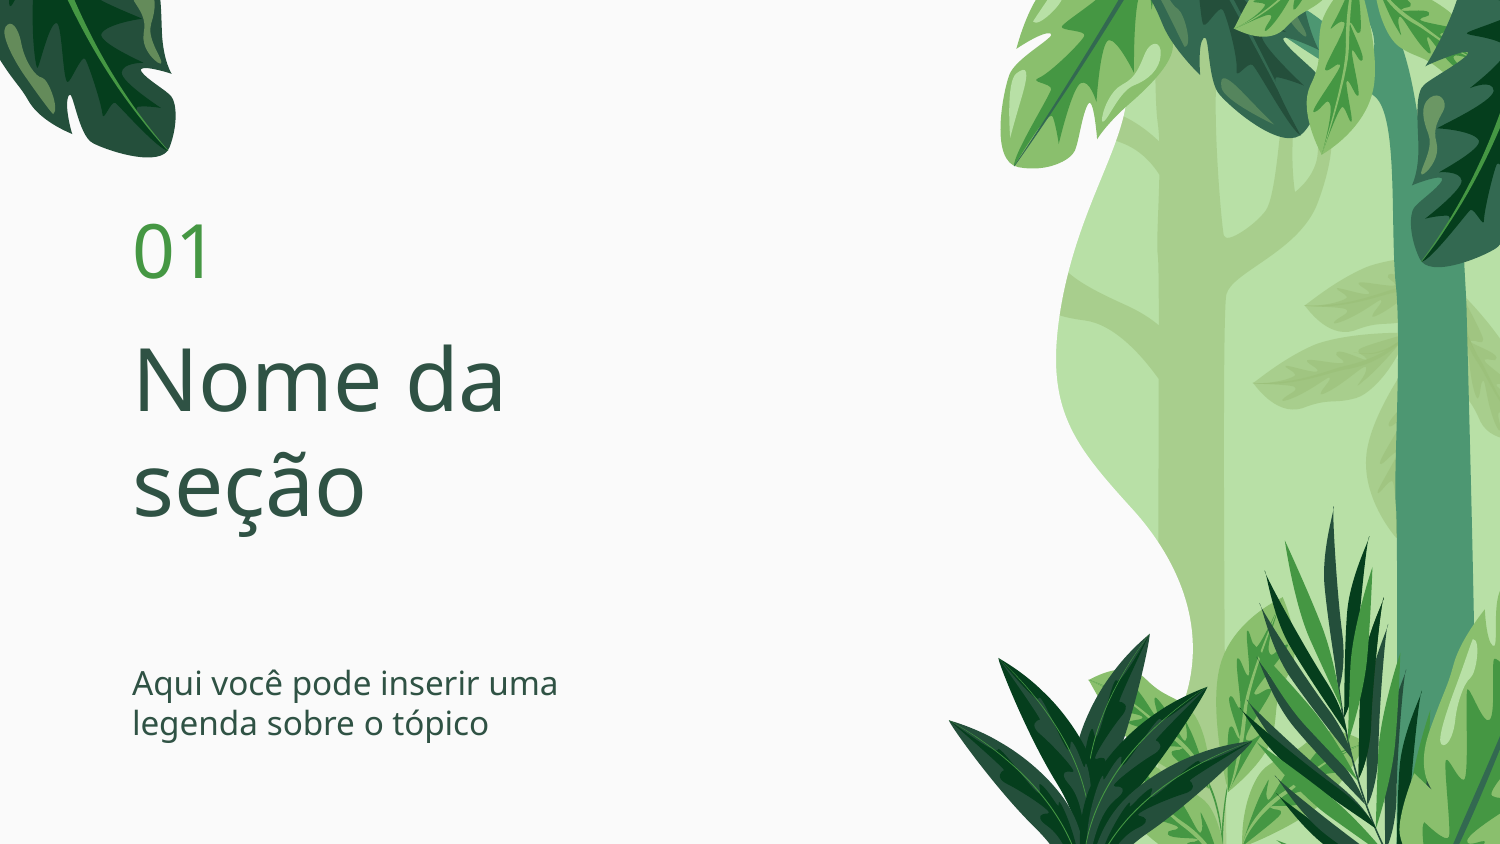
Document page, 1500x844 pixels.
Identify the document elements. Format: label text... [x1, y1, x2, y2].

title Nome da seção [116, 308, 526, 548]
title 01 [116, 201, 265, 296]
subtitle Aqui você pode inserir uma legenda sobre o tópico [116, 649, 526, 758]
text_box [531, 0, 1500, 844]
